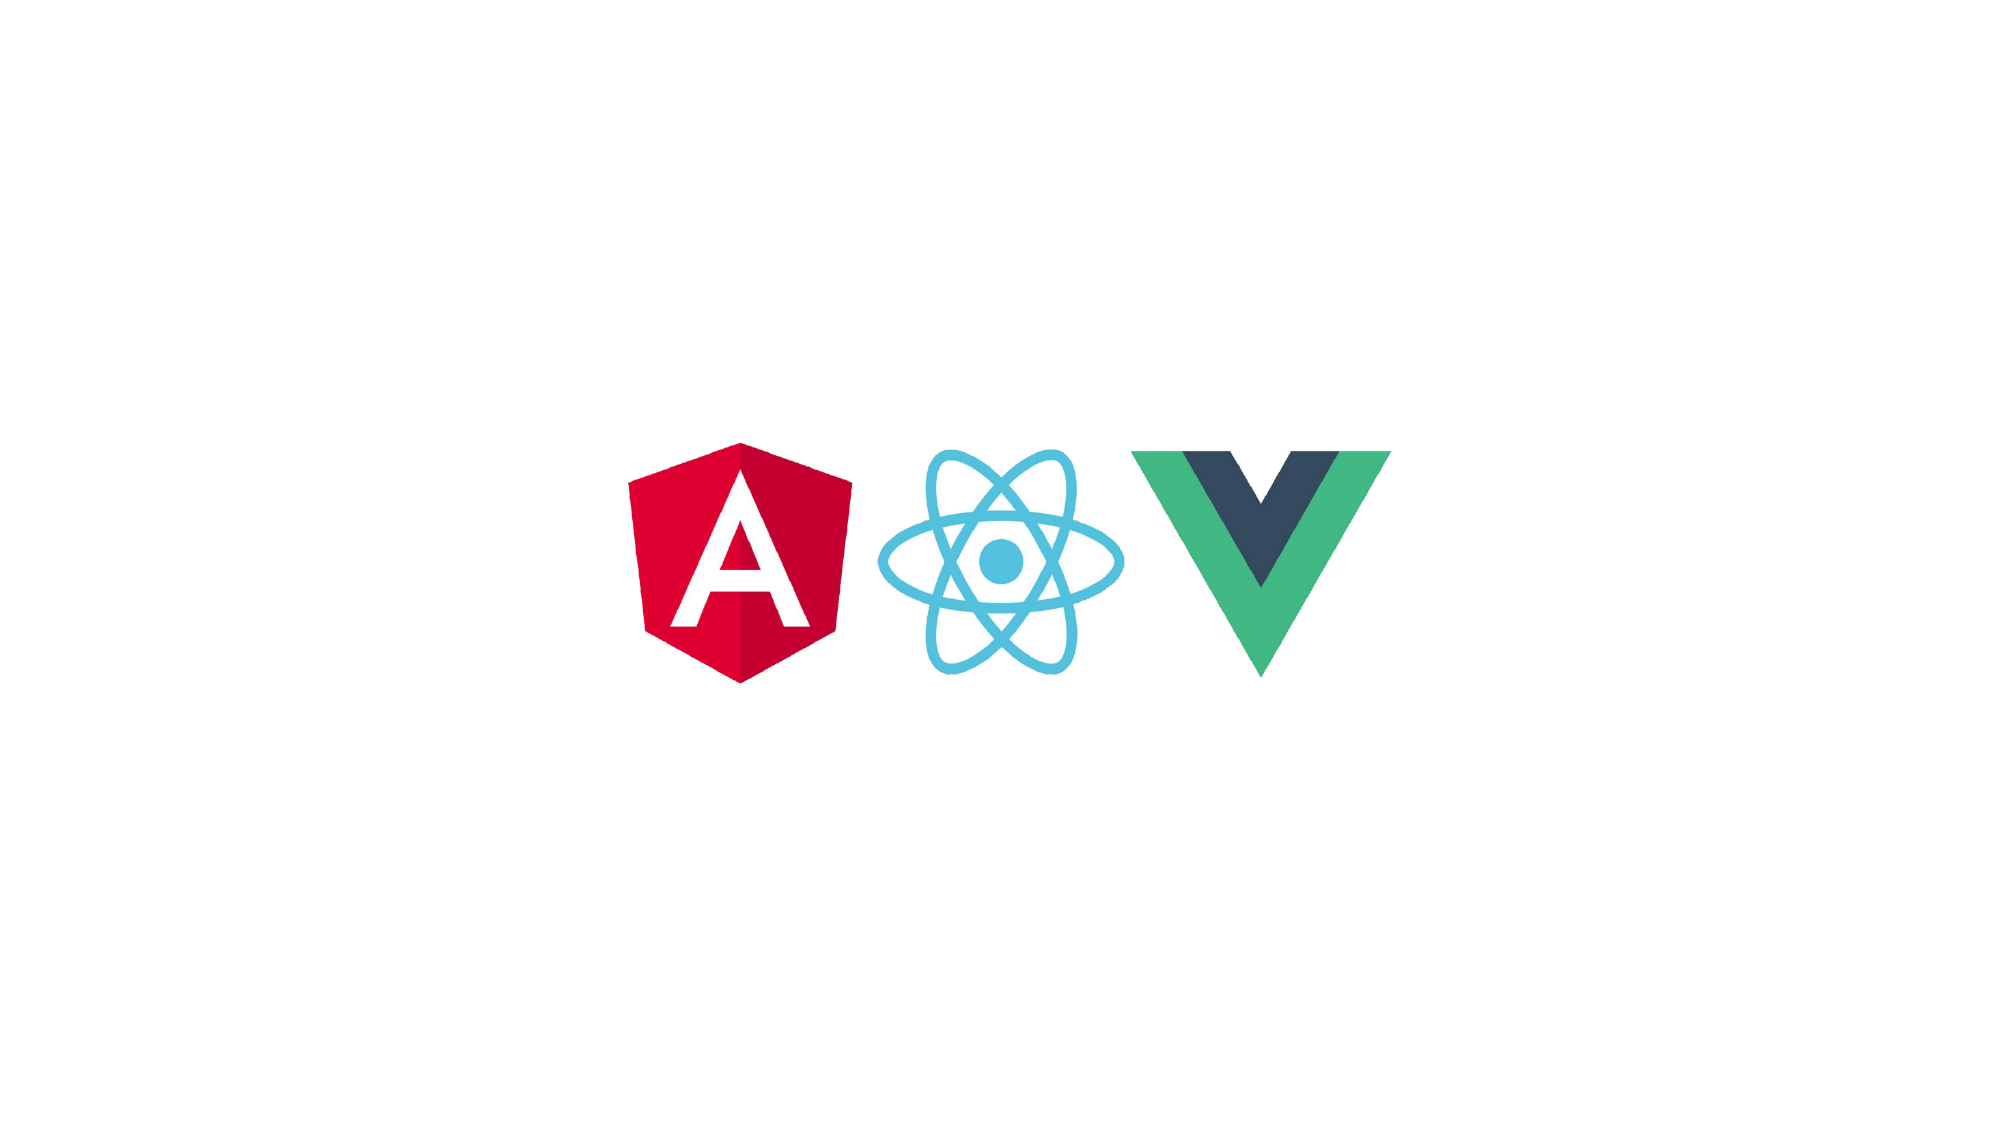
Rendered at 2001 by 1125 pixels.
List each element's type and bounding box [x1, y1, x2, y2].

picture [567, 318, 1433, 806]
